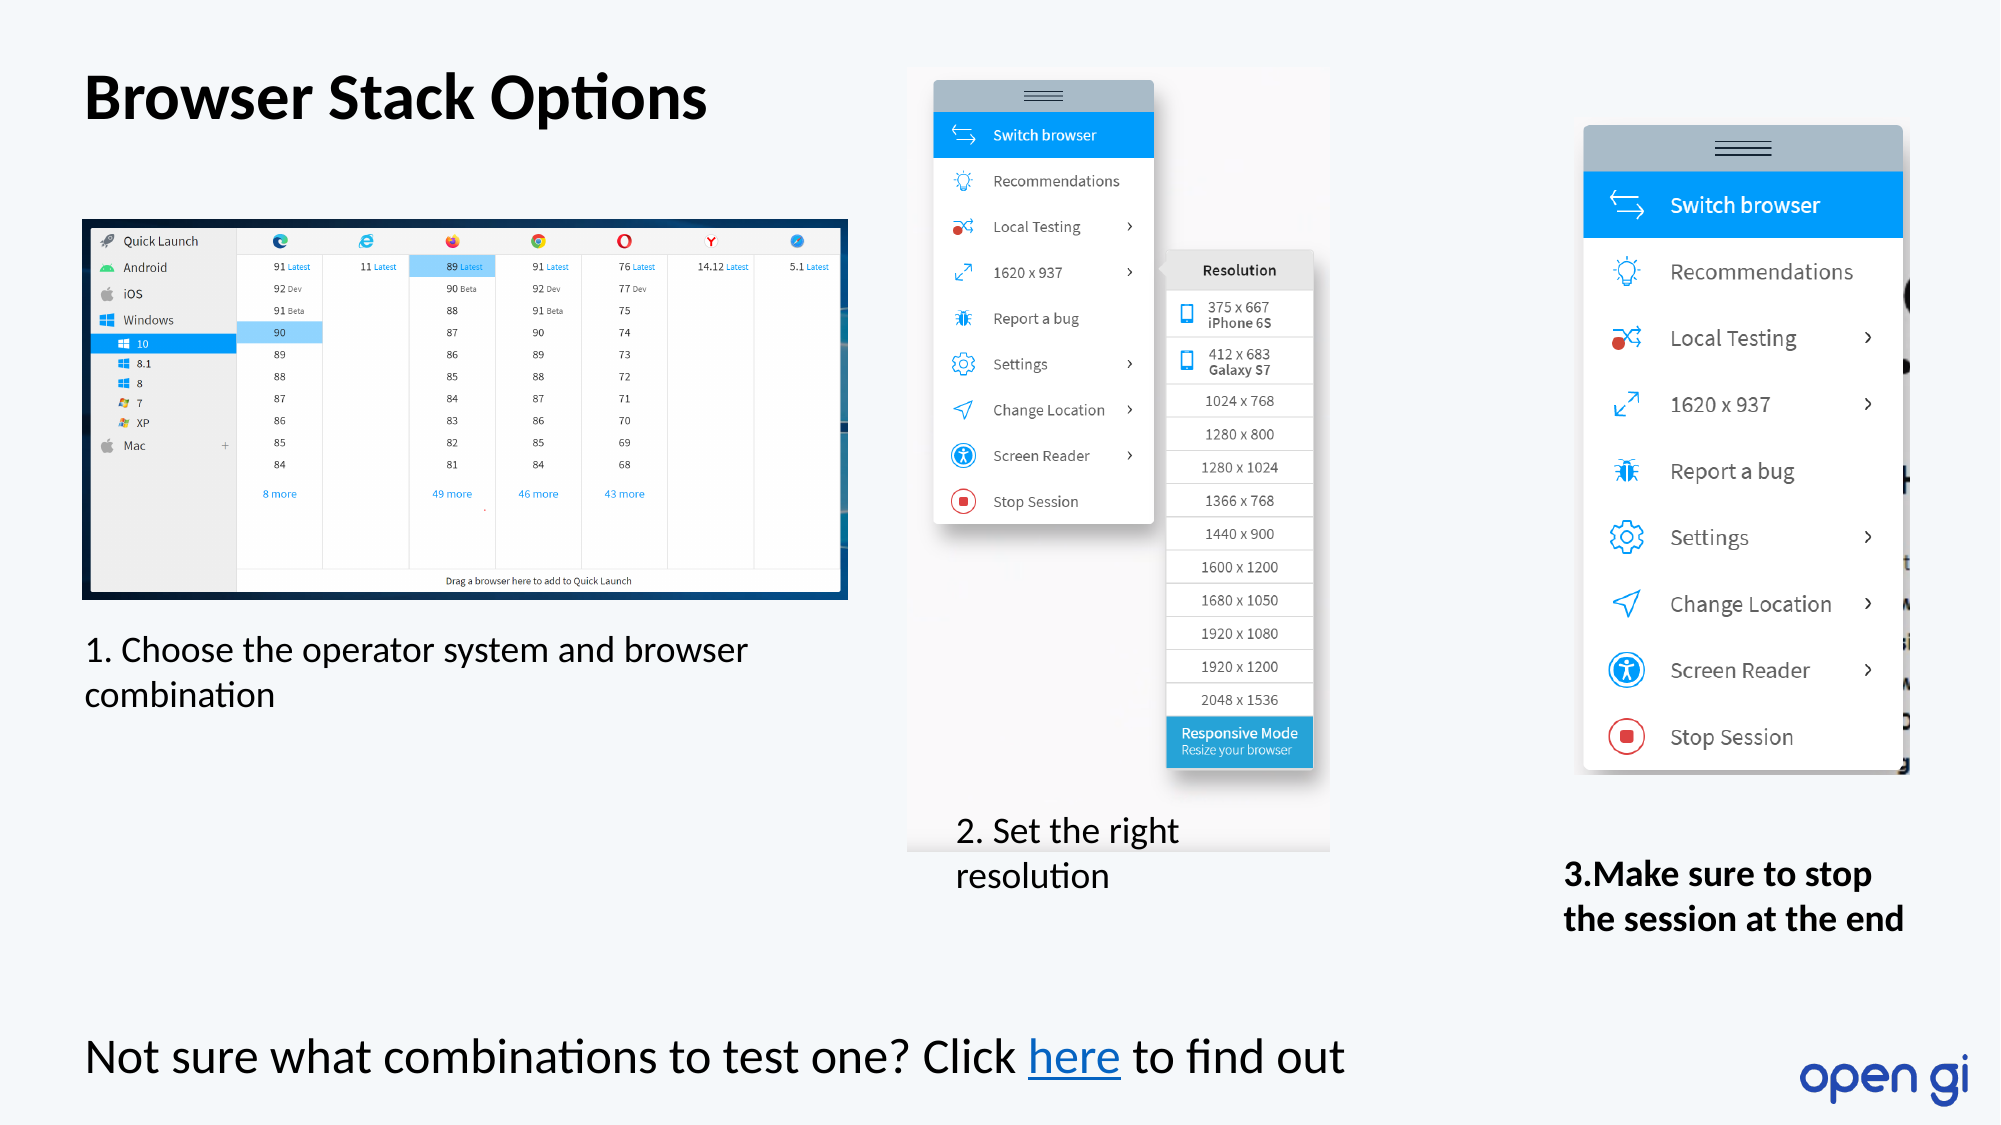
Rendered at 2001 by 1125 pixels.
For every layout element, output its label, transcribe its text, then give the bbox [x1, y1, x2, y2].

text_box 3.Make sure to stop the session at the end [1548, 841, 2000, 946]
picture [907, 67, 1330, 852]
picture [82, 219, 848, 600]
picture [1800, 1054, 1968, 1107]
text_box Browser Stack Options [69, 44, 1269, 140]
text_box 1. Choose the operator system and browser combination [69, 617, 907, 723]
picture [1574, 117, 1910, 775]
text_box Not sure what combinations to test one? Click here to find out [69, 1016, 1380, 1092]
text_box 2. Set the right resolution [940, 798, 1345, 904]
